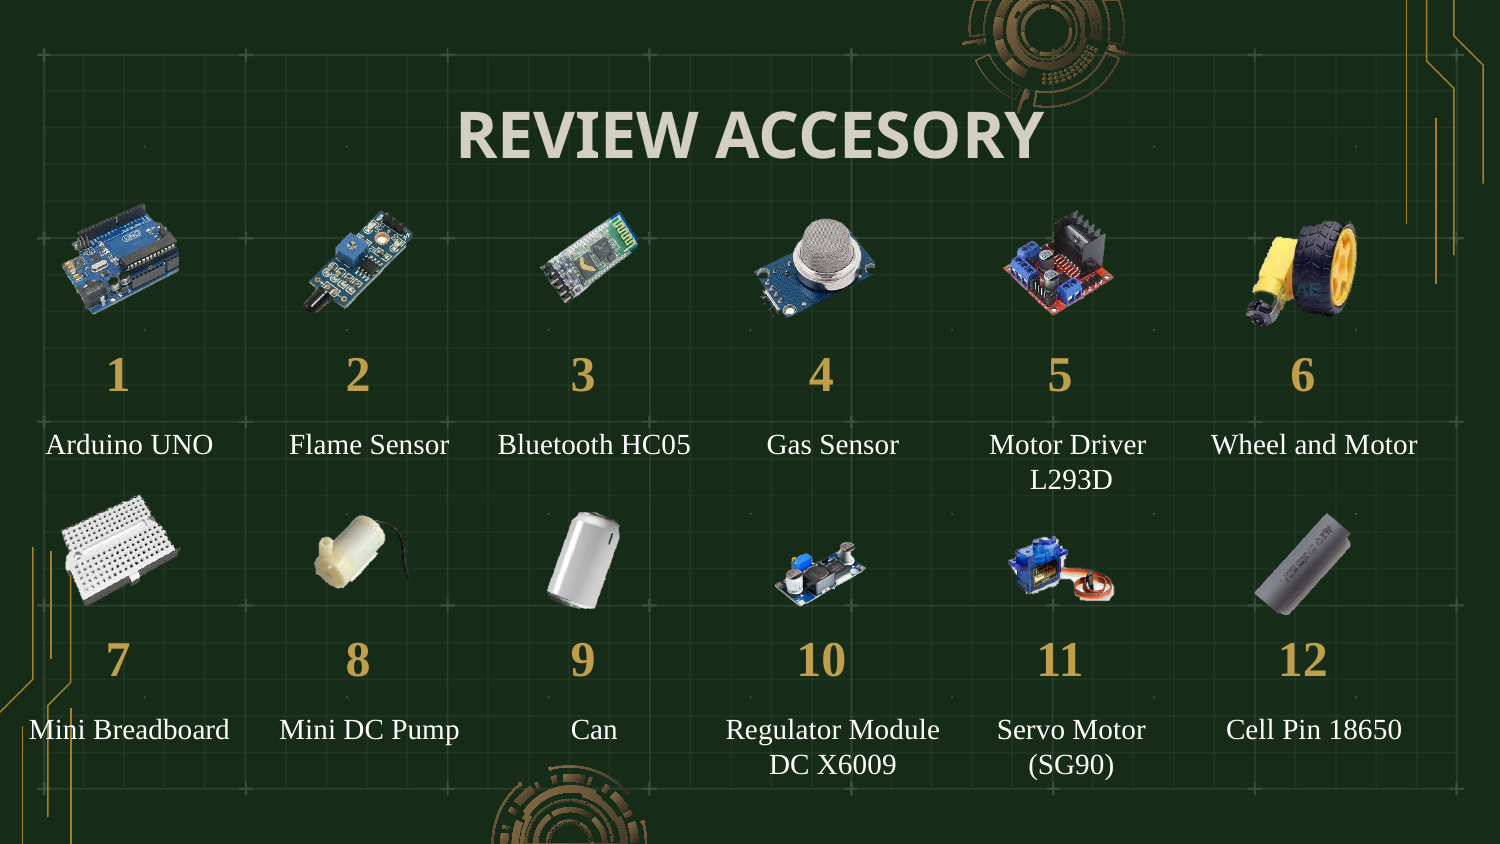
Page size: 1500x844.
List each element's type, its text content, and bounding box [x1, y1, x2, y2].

text_box Gas Sensor [671, 410, 909, 485]
text_box 9 [508, 634, 658, 680]
title REVIEW ACCESORY [118, 79, 1382, 184]
text_box Mini Breadboard [0, 695, 208, 771]
text_box 5 [984, 349, 1135, 395]
text_box Can [433, 695, 671, 771]
text_box 8 [283, 644, 433, 680]
text_box 1 [43, 349, 193, 395]
text_box Flame Sensor [208, 410, 433, 485]
picture [274, 470, 441, 637]
text_box 2 [283, 349, 433, 395]
text_box Cell Pin 18650 [1152, 695, 1453, 771]
text_box Mini DC Pump [208, 695, 433, 771]
picture [290, 190, 426, 327]
picture [949, 476, 1171, 643]
picture [1208, 469, 1398, 658]
text_box Bluetooth HC05 [433, 410, 671, 485]
picture [984, 188, 1136, 339]
subtitle Arduino UNO [0, 410, 208, 486]
picture [27, 470, 209, 622]
text_box Wheel and Motor [1152, 410, 1453, 485]
text_box 12 [1227, 634, 1378, 680]
text_box 4 [746, 349, 897, 395]
text_box Regulator Module DC X6009 [671, 695, 909, 771]
picture [522, 500, 644, 622]
text_box 3 [508, 349, 658, 395]
text_box 6 [1227, 349, 1378, 395]
picture [42, 183, 194, 334]
text_box Motor Driver L293D [909, 410, 1152, 485]
picture [515, 192, 651, 329]
picture [738, 198, 890, 350]
text_box 11 [984, 651, 1135, 680]
picture [1232, 206, 1374, 343]
text_box Servo Motor (SG90) [909, 695, 1152, 771]
picture [723, 476, 920, 673]
text_box 7 [43, 634, 193, 680]
